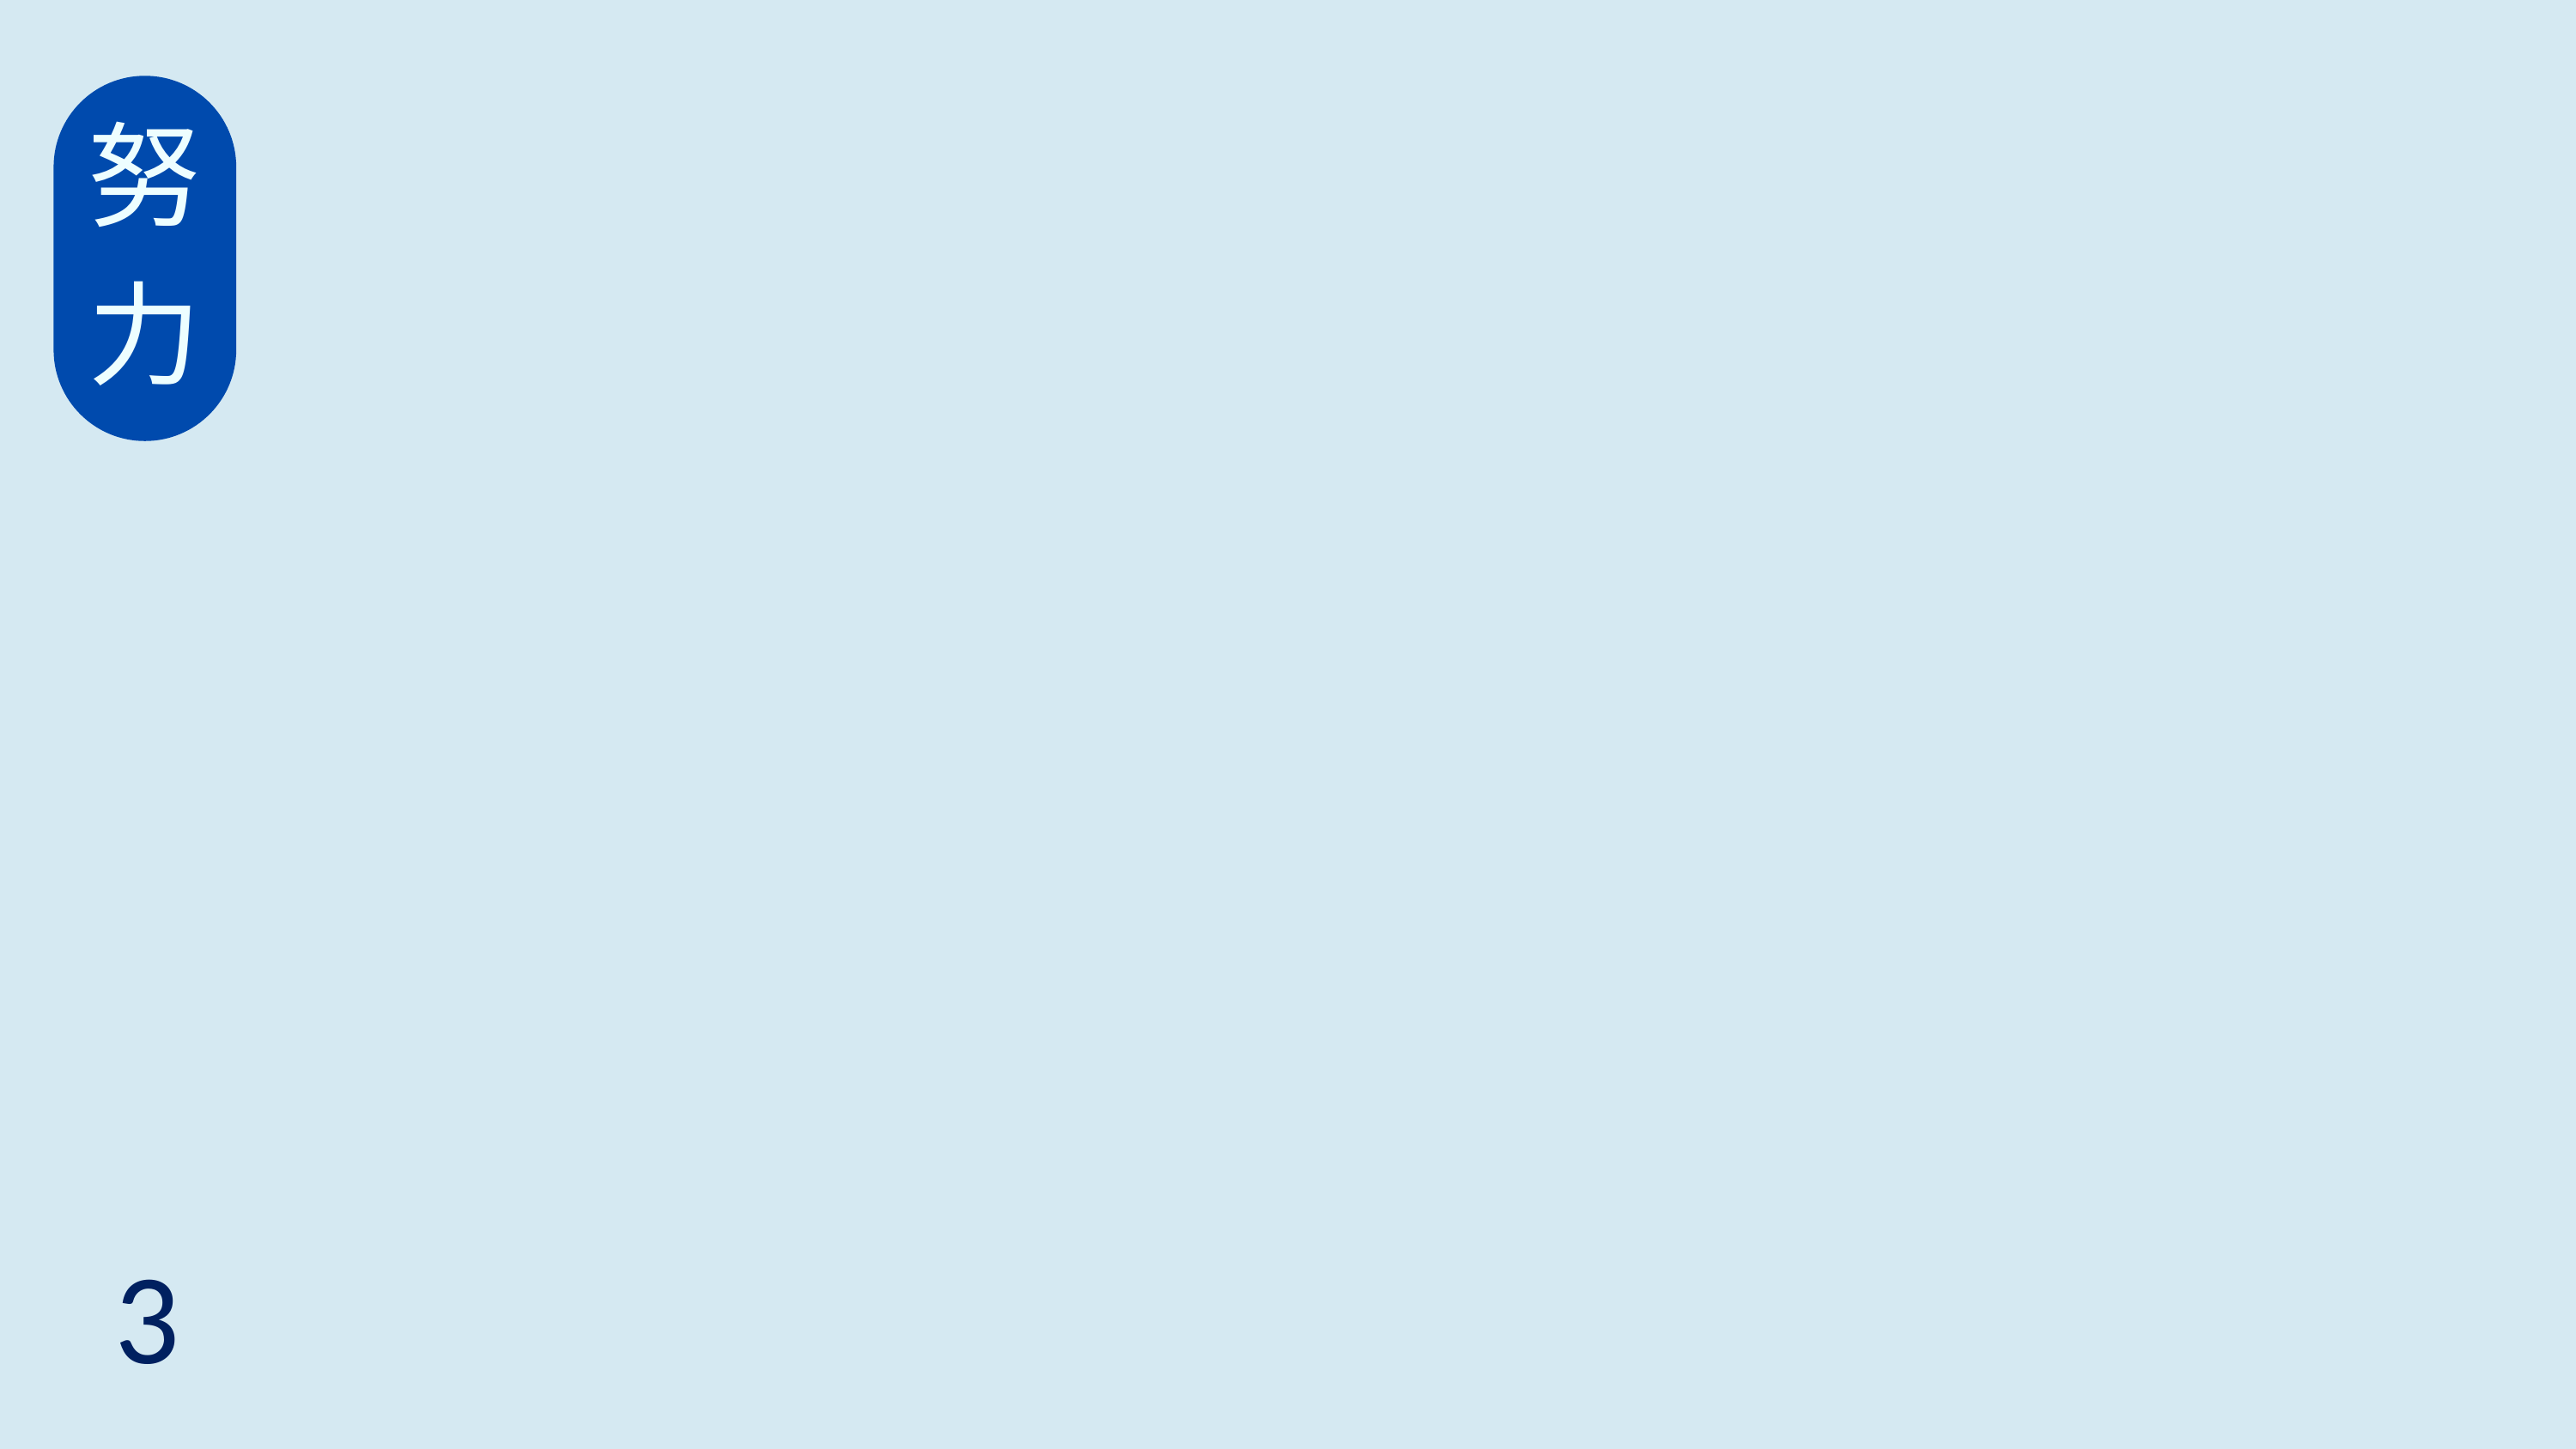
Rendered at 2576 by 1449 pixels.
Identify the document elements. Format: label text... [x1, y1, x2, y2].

text_box 努 力 [76, 356, 213, 399]
text_box 3 [101, 1228, 188, 1396]
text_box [0, 167, 328, 350]
text_box 努 力 [76, 82, 213, 166]
